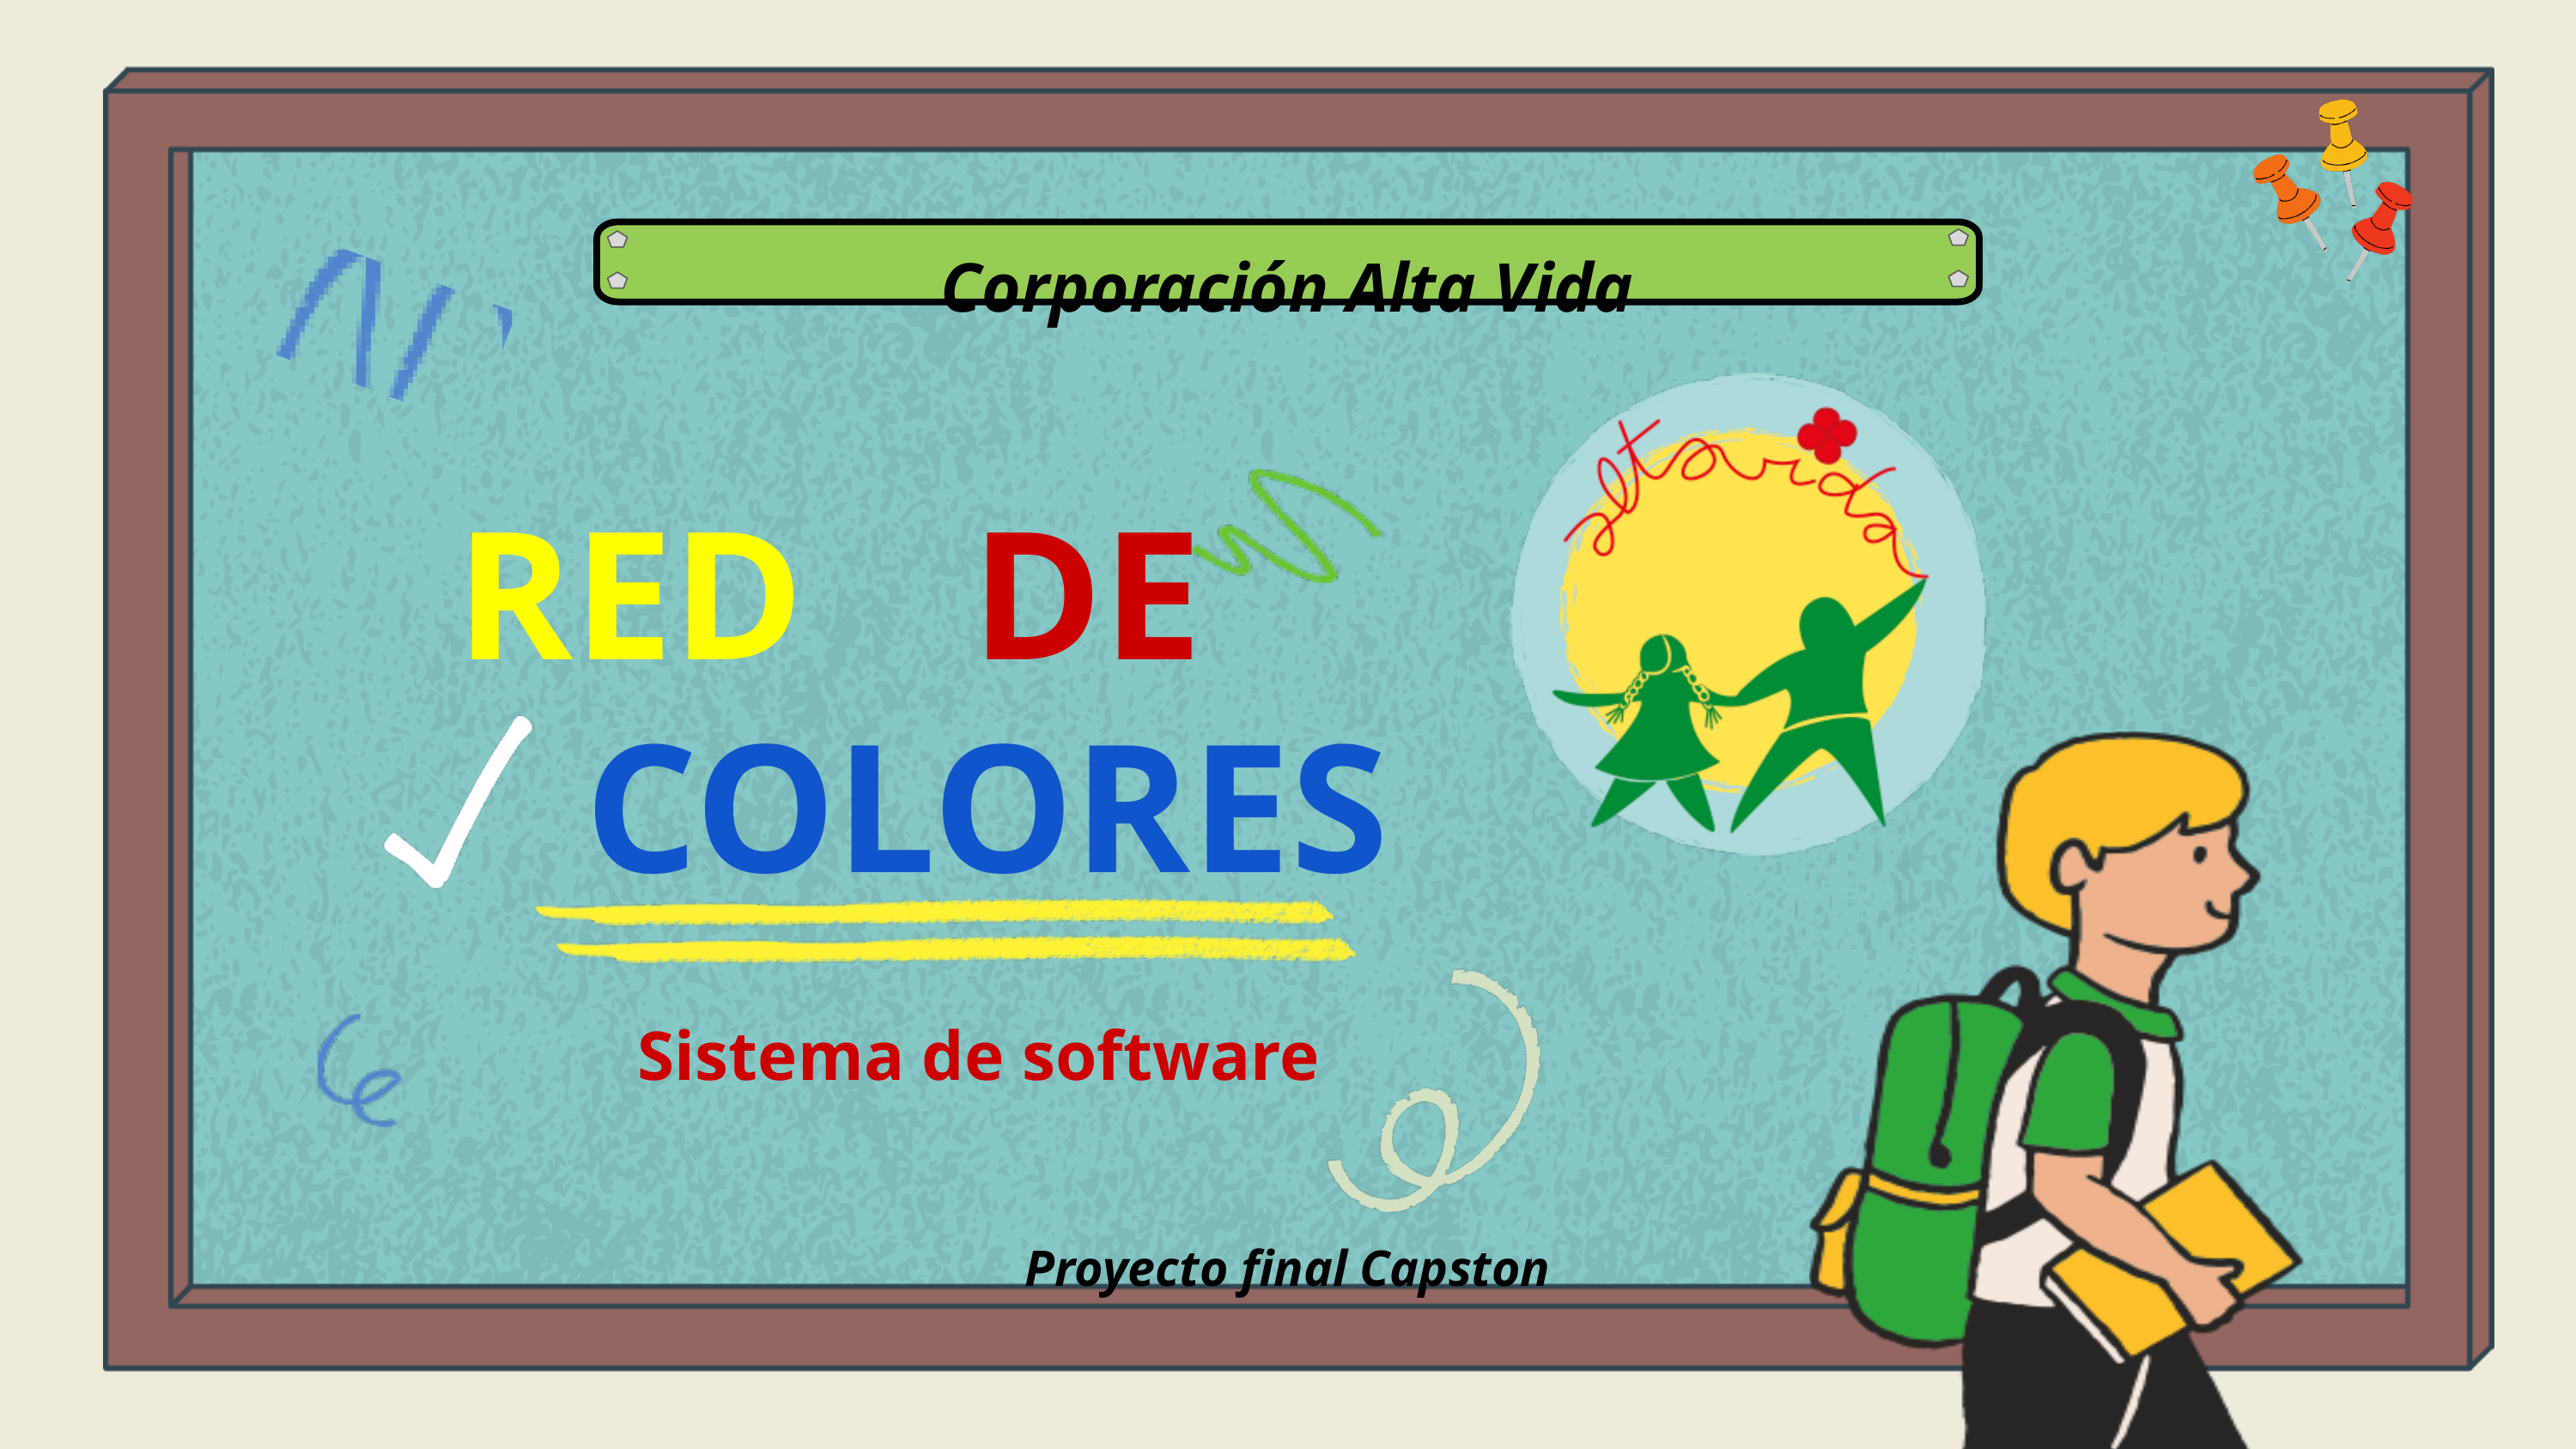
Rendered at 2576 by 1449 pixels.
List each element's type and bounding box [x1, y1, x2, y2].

text_box [596, 213, 1980, 302]
text_box [1809, 1379, 2458, 1449]
picture [103, 64, 2494, 1373]
